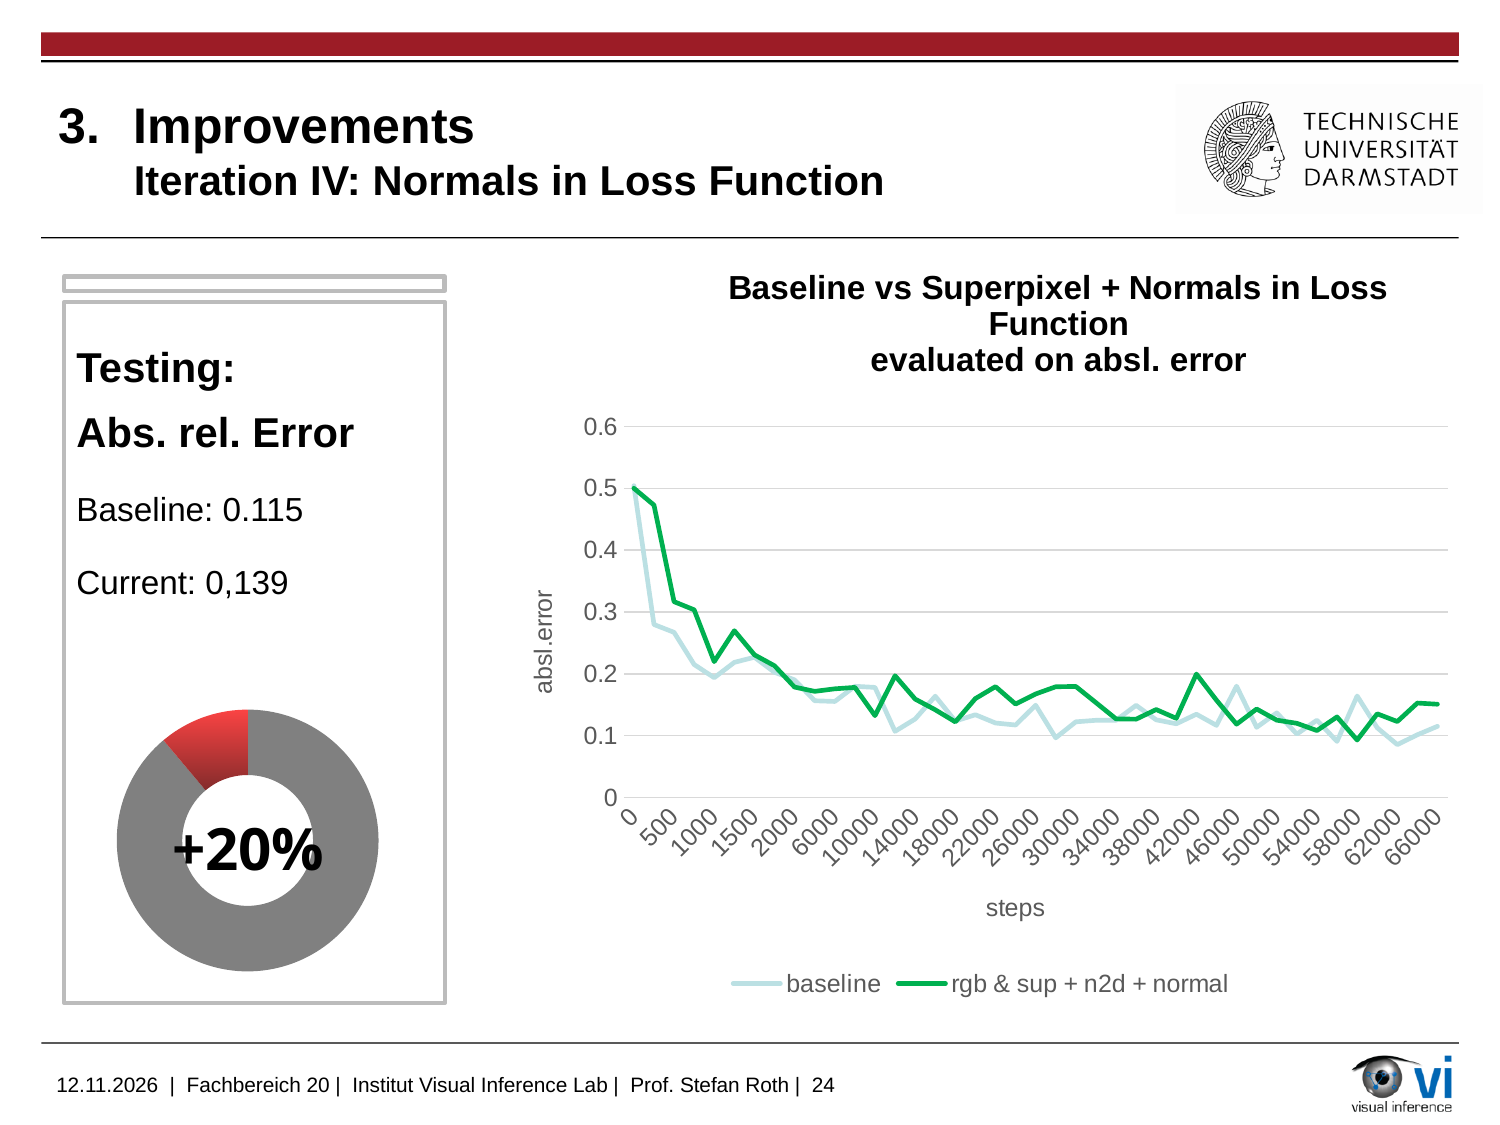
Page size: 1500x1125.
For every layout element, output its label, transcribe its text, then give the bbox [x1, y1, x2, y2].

chart [495, 246, 1468, 1004]
chart [40, 641, 422, 1027]
title Improvements Iteration IV: Normals in Loss Function [58, 79, 1149, 218]
picture [1351, 1055, 1500, 1112]
picture [1175, 84, 1483, 214]
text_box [63, 276, 446, 1004]
